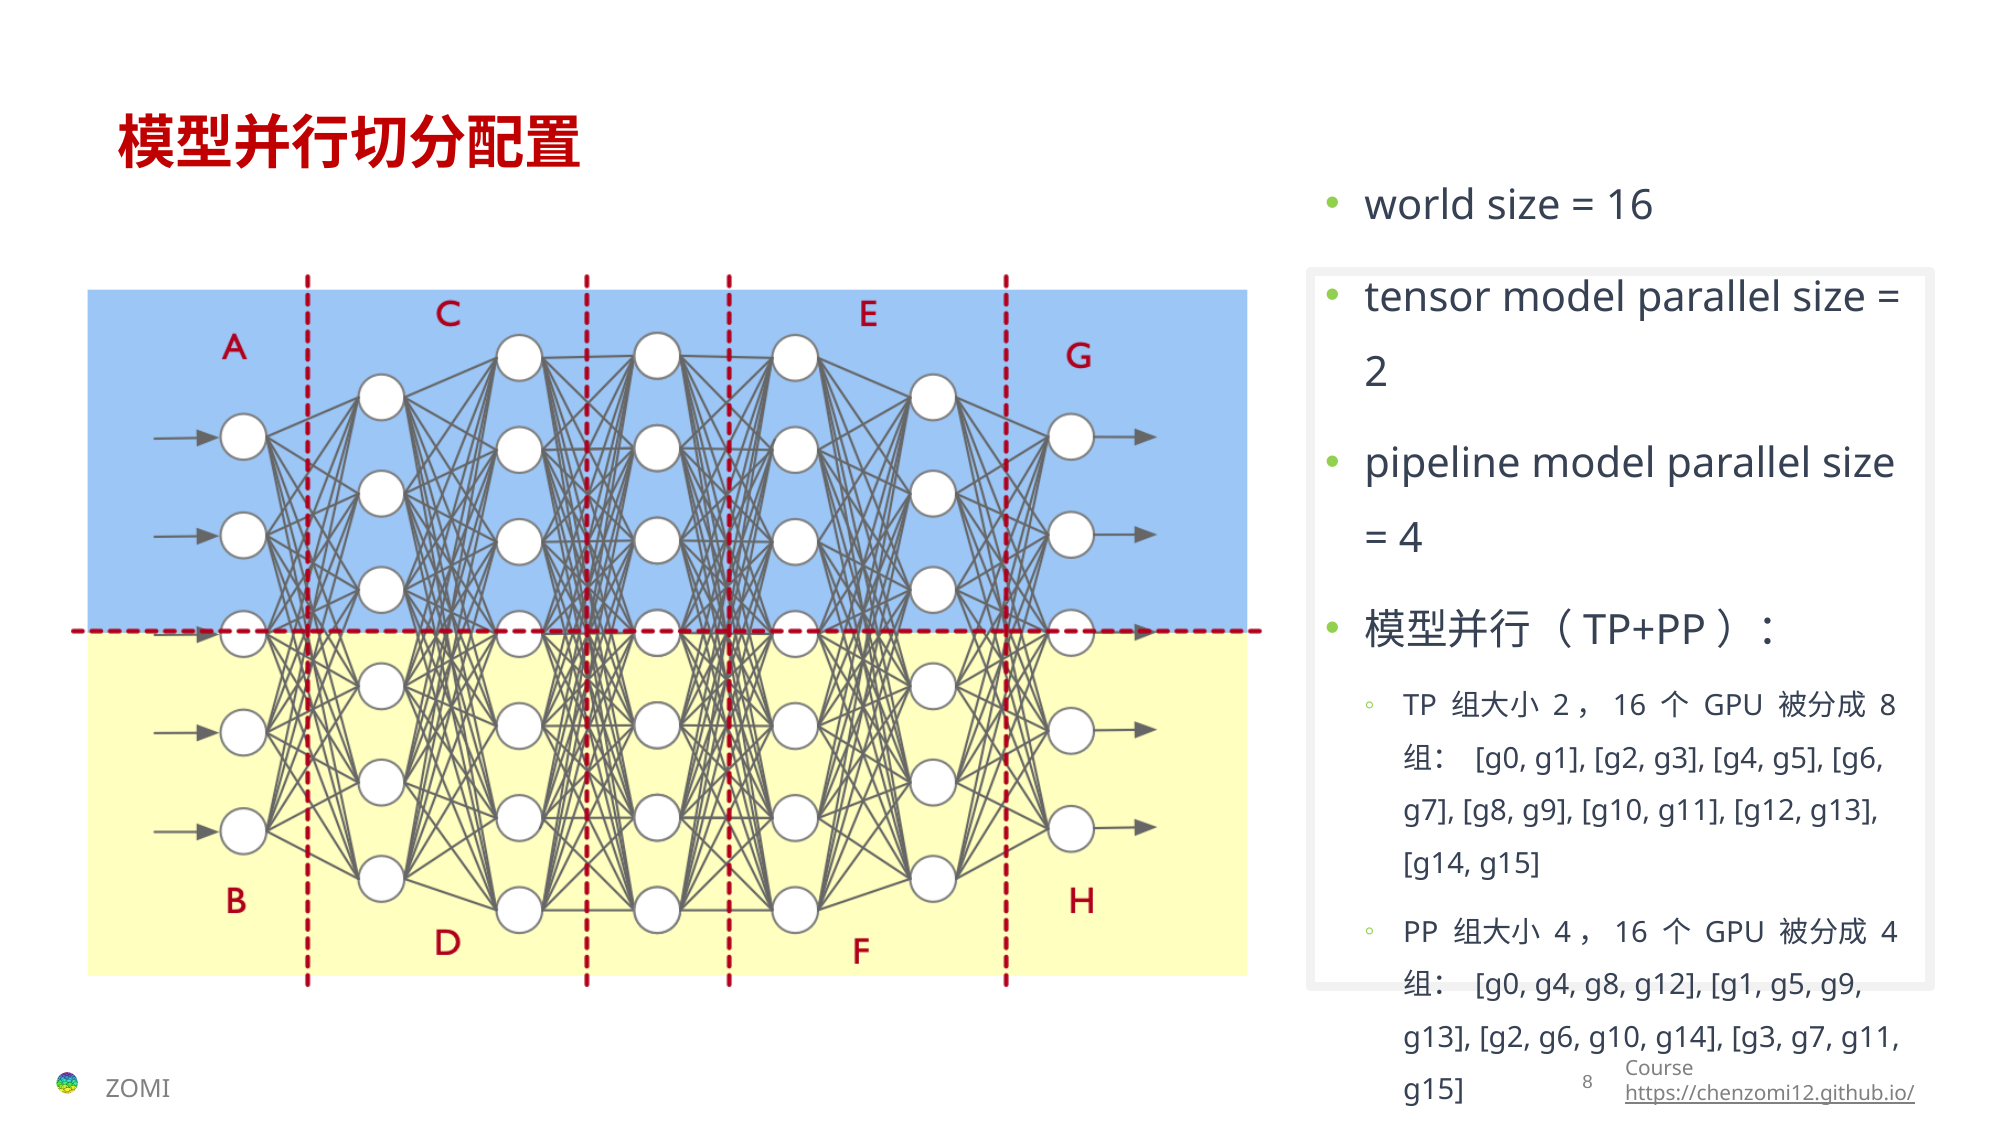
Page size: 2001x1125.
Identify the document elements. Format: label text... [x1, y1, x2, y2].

title 模型并行切分配置 [102, 91, 1901, 189]
picture [57, 1073, 77, 1093]
list world size = 16 tensor model parallel size = 2 pipeline model parallel size = 4 模型并行（TP+PP）： TP 组大小 2，16 个 GPU 被分成 8 组： [g0, g1], [g2, g3], [g4, g5], [g6, g7], [g8, g9], [g10, g11], [g12, g13], [g14, g15] PP 组大小 4，16 个 GPU 被分成 4 组： [g0, g4, g8, g12], [g1, g5, g9, g13], [g2, g6, g10, g14], [g3, g7, g11, g15] [1310, 271, 1931, 987]
picture [70, 270, 1265, 987]
